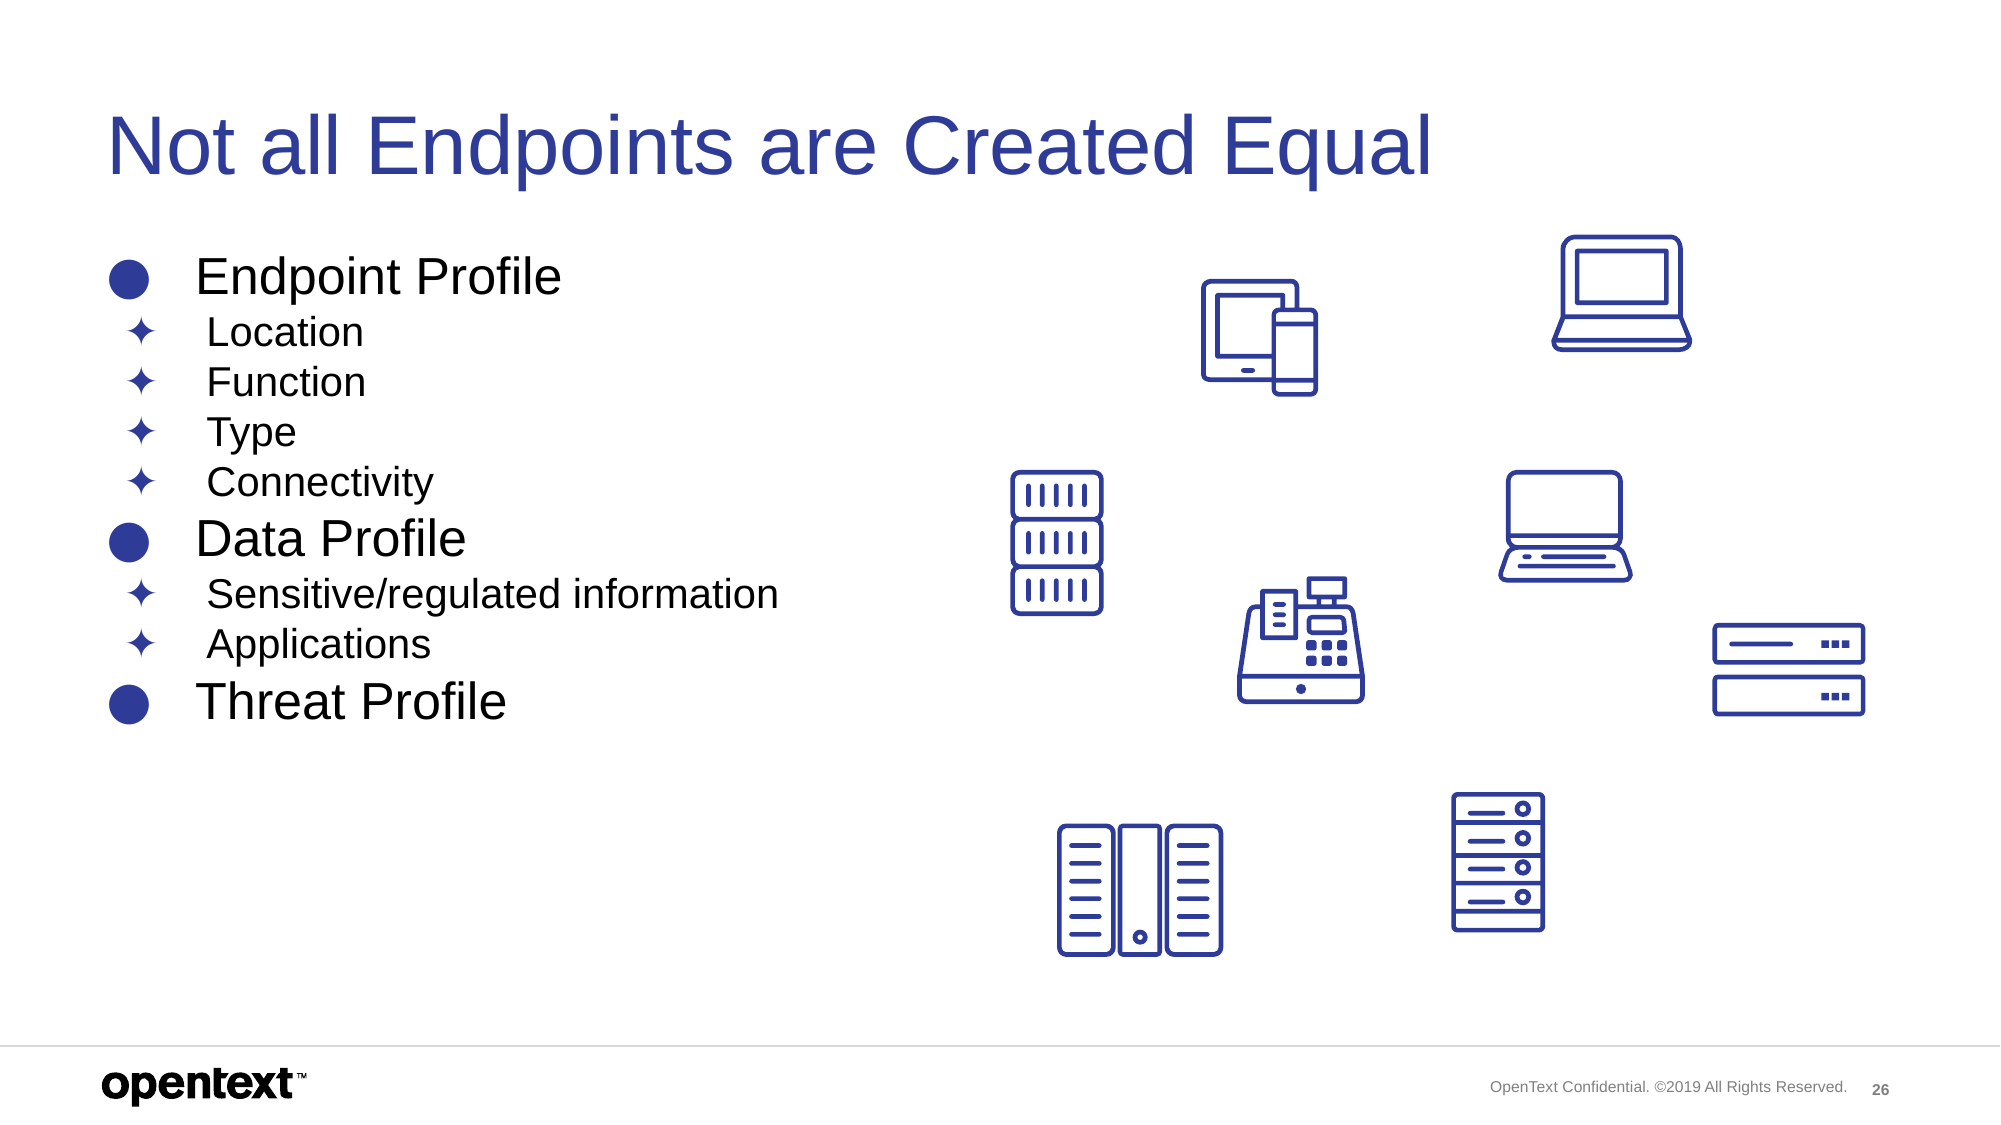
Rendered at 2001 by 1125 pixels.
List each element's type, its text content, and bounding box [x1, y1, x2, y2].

text_box [1164, 823, 1224, 957]
text_box [1010, 469, 1104, 617]
list Endpoint Profile Location Function Type Connectivity Data Profile Sensitive/regulated information Applications Threat Profile [91, 234, 1900, 1012]
text_box [1712, 674, 1866, 717]
text_box [1117, 823, 1163, 957]
text_box [1712, 622, 1866, 665]
text_box [1057, 823, 1116, 957]
title Not all Endpoints are Created Equal [91, 28, 1898, 189]
text_box [1498, 469, 1633, 583]
text_box [1201, 278, 1319, 397]
text_box [1451, 792, 1546, 933]
text_box [1551, 234, 1693, 353]
text_box [1237, 576, 1365, 705]
